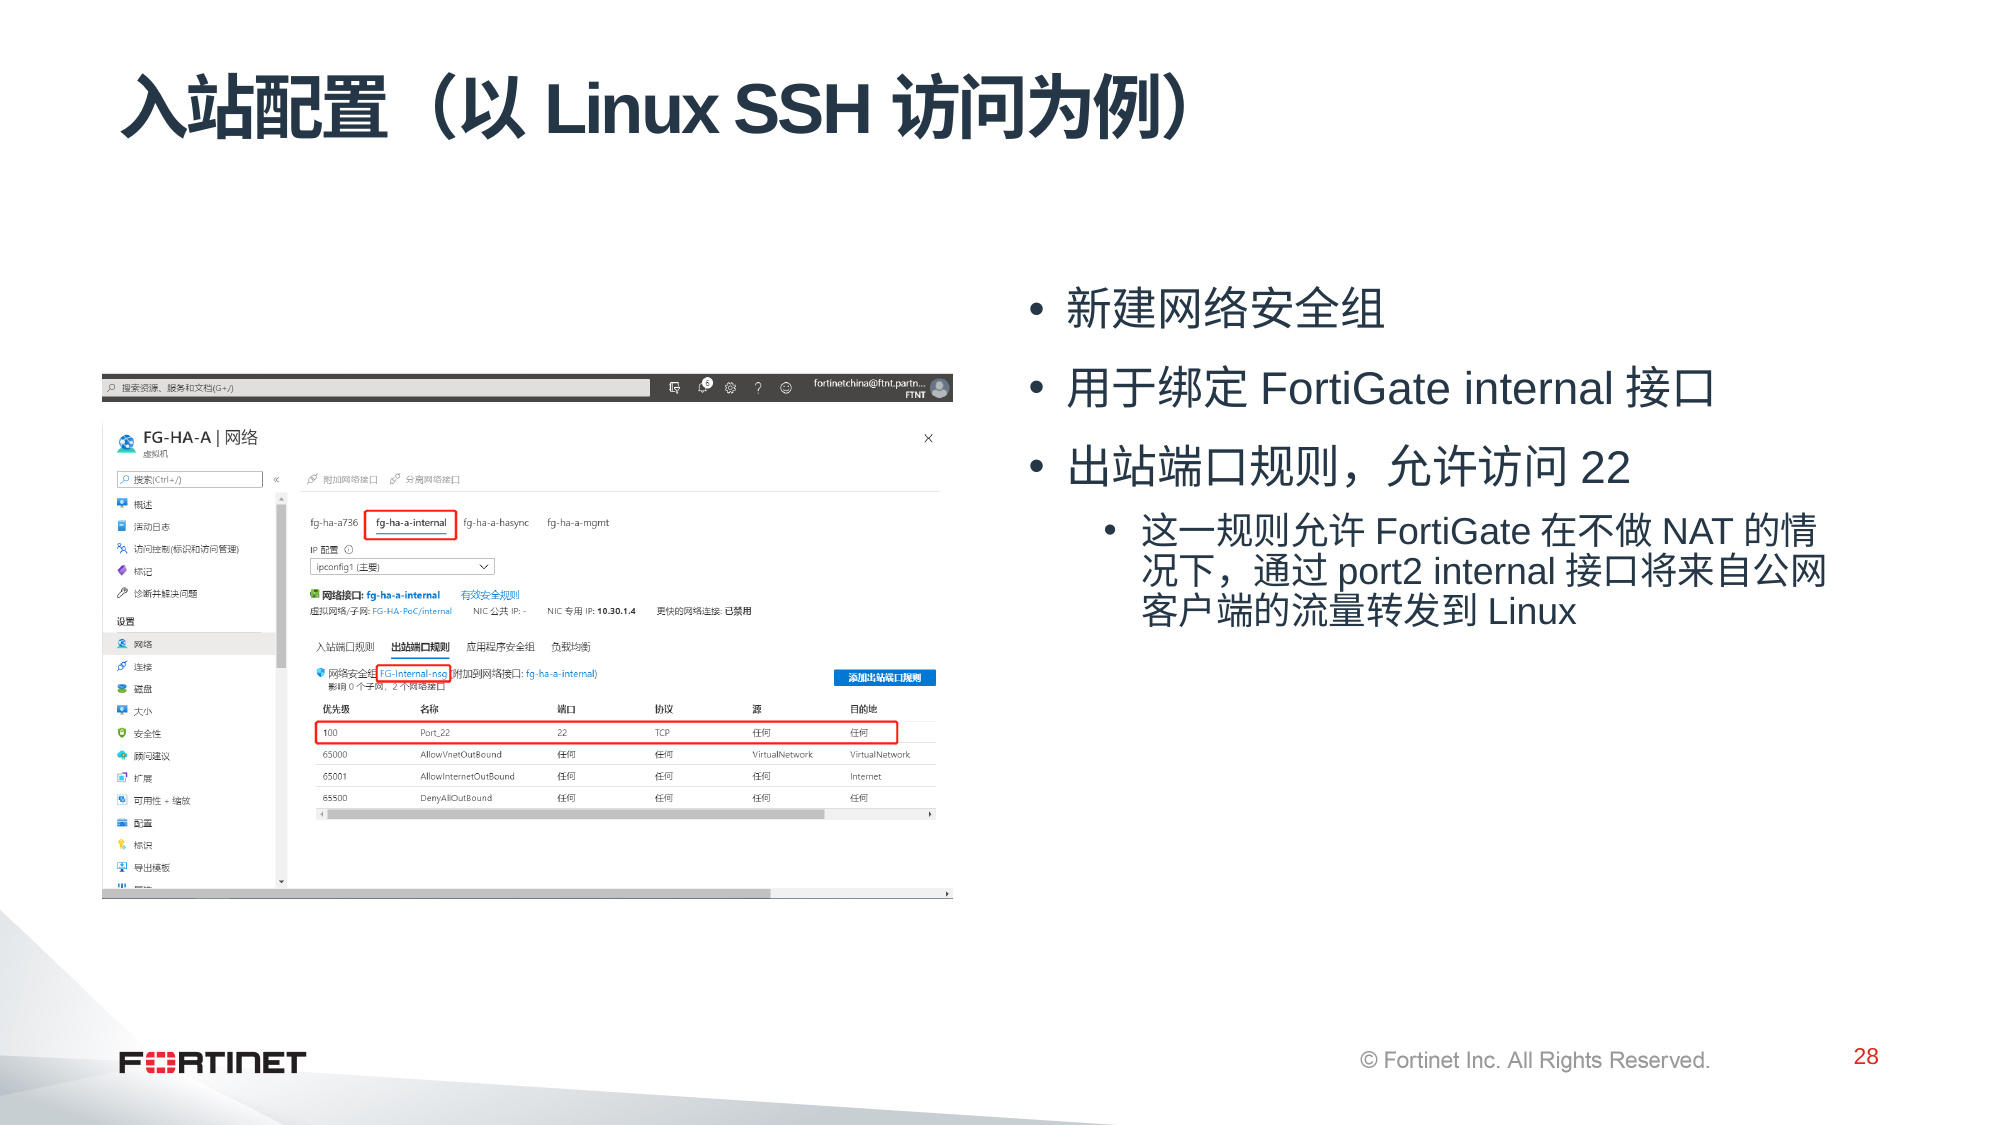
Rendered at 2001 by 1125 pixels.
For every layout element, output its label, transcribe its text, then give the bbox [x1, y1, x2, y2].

picture [0, 2, 2000, 1125]
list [102, 373, 953, 899]
title 入站配置（以Linux SSH访问为例） [103, 1, 1882, 219]
list 新建网络安全组 用于绑定FortiGate internal接口 出站端口规则，允许访问22 这一规则允许FortiGate在不做NAT的情况下，通过port2 internal接口将来自公网客户端的流量转发到Linux [1013, 278, 1864, 993]
